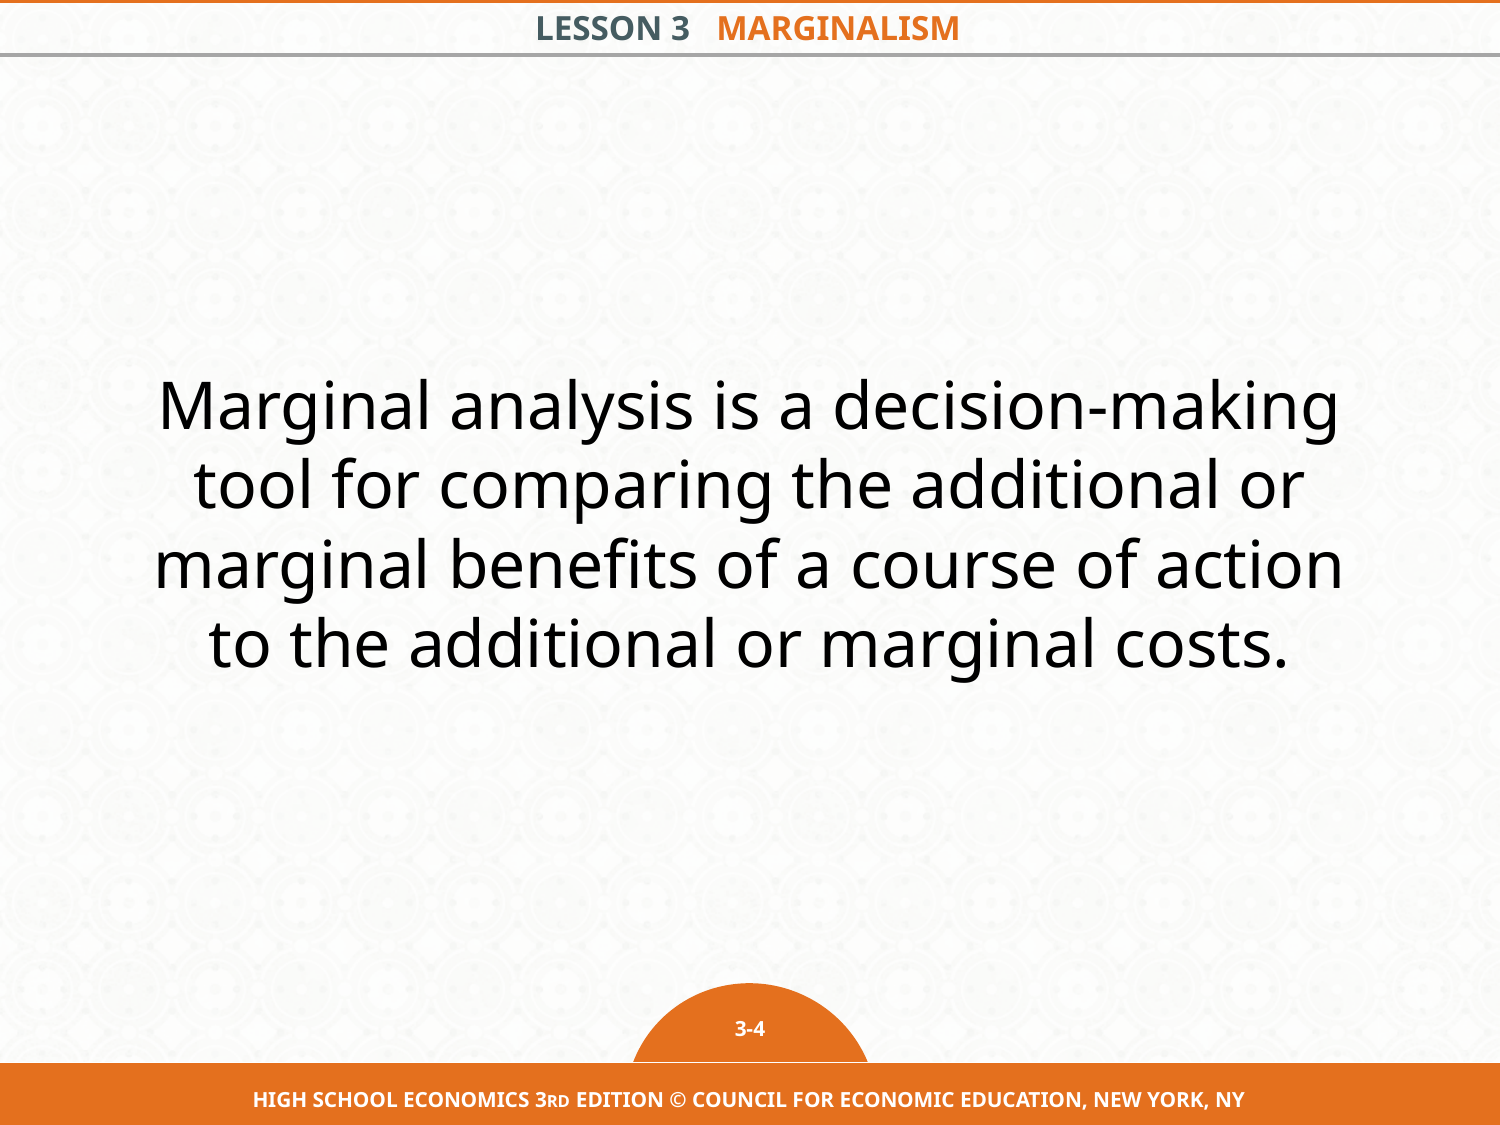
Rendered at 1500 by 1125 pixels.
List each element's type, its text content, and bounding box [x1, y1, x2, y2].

picture [0, 3, 1500, 53]
text_box [374, 562, 1125, 623]
list Marginal analysis is a decision-making tool for comparing the additional or marginal benefits of a course of action to the additional or marginal costs. [137, 356, 1363, 769]
picture [0, 57, 1500, 1062]
